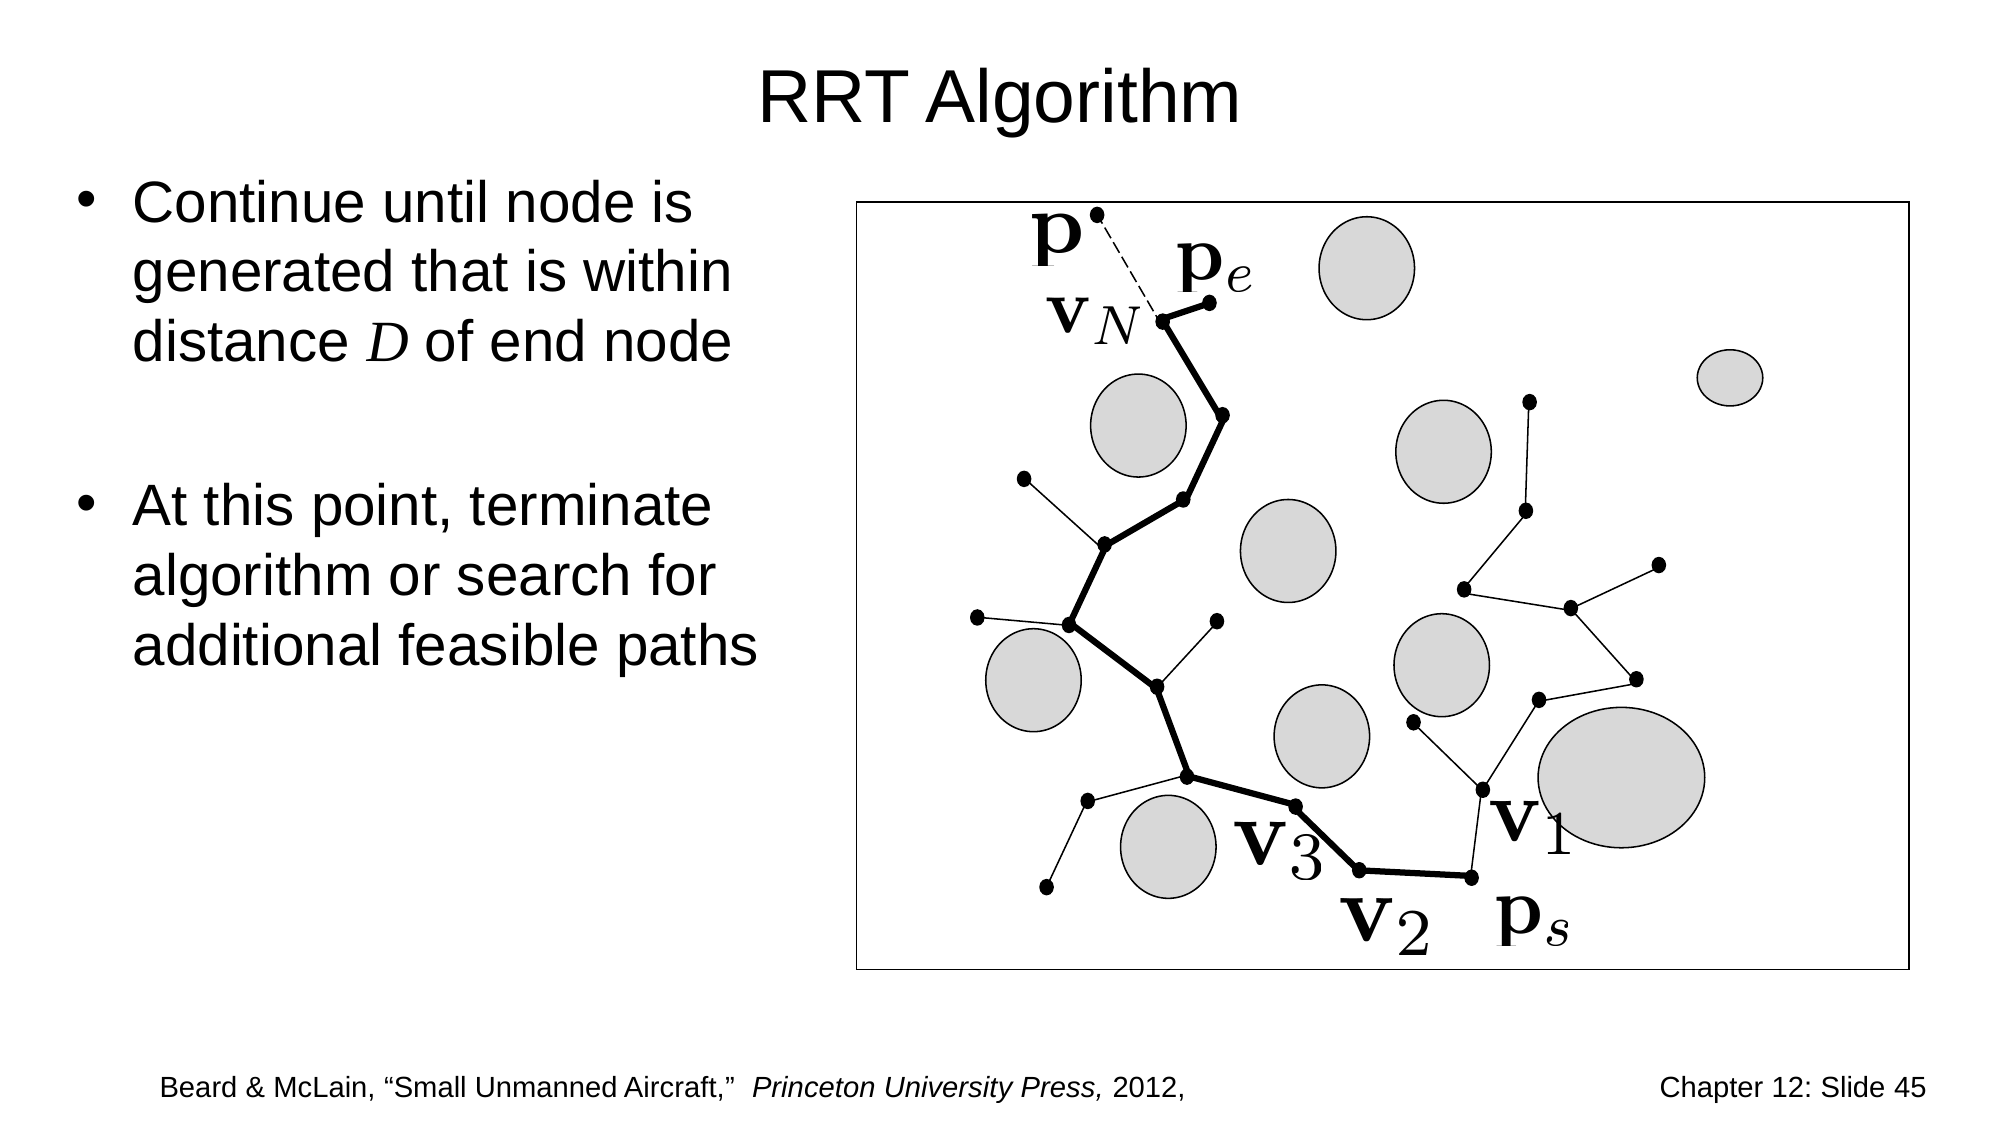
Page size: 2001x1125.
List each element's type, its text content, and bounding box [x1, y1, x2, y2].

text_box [856, 201, 1910, 970]
text_box RRT Algorithm [324, 39, 1675, 145]
text_box Continue until node is generated that is within distance D of end node At this point, terminate algorithm or search for additional feasible paths [61, 156, 902, 989]
